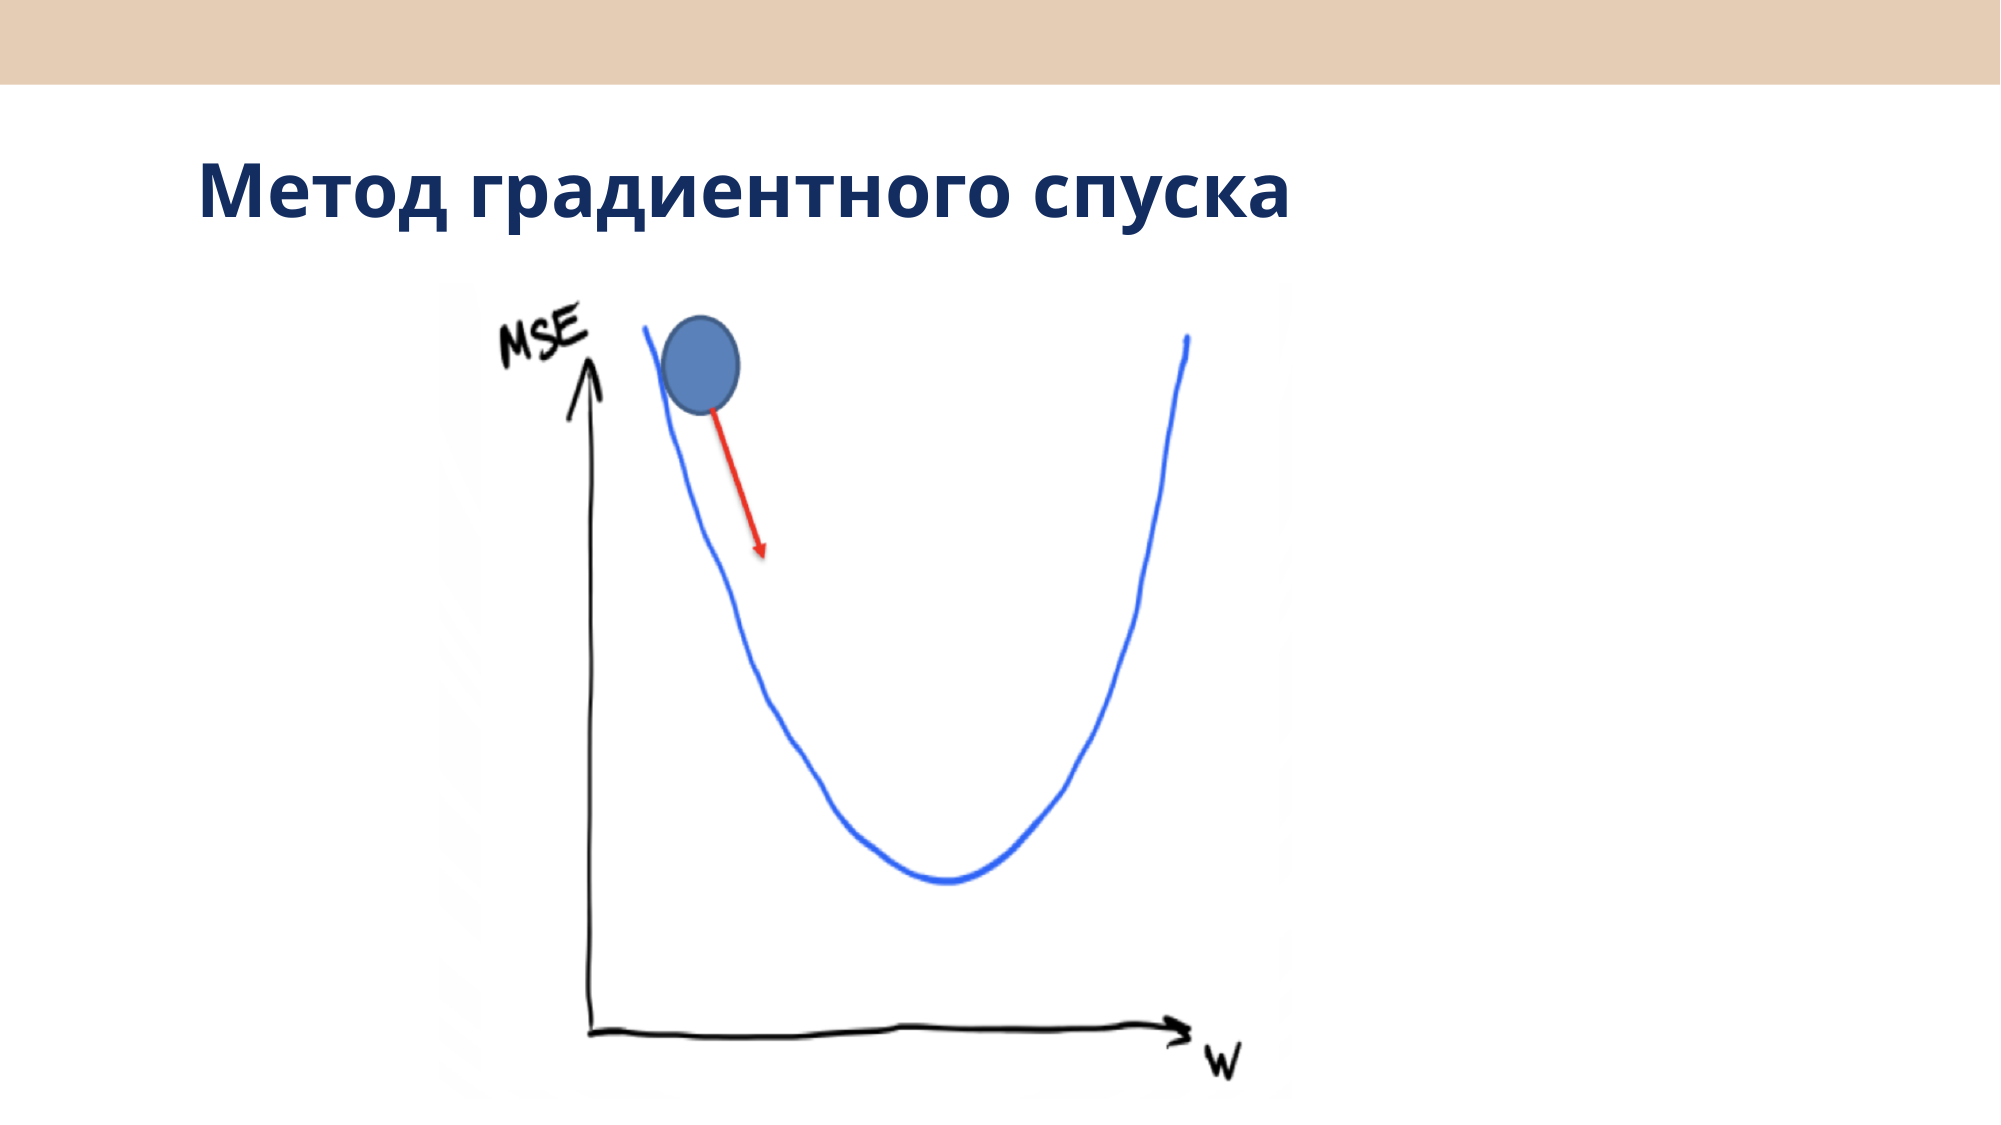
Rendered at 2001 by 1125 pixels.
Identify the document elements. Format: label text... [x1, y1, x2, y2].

text_box Метод градиентного спуска [162, 84, 1888, 303]
picture [439, 283, 1292, 1099]
